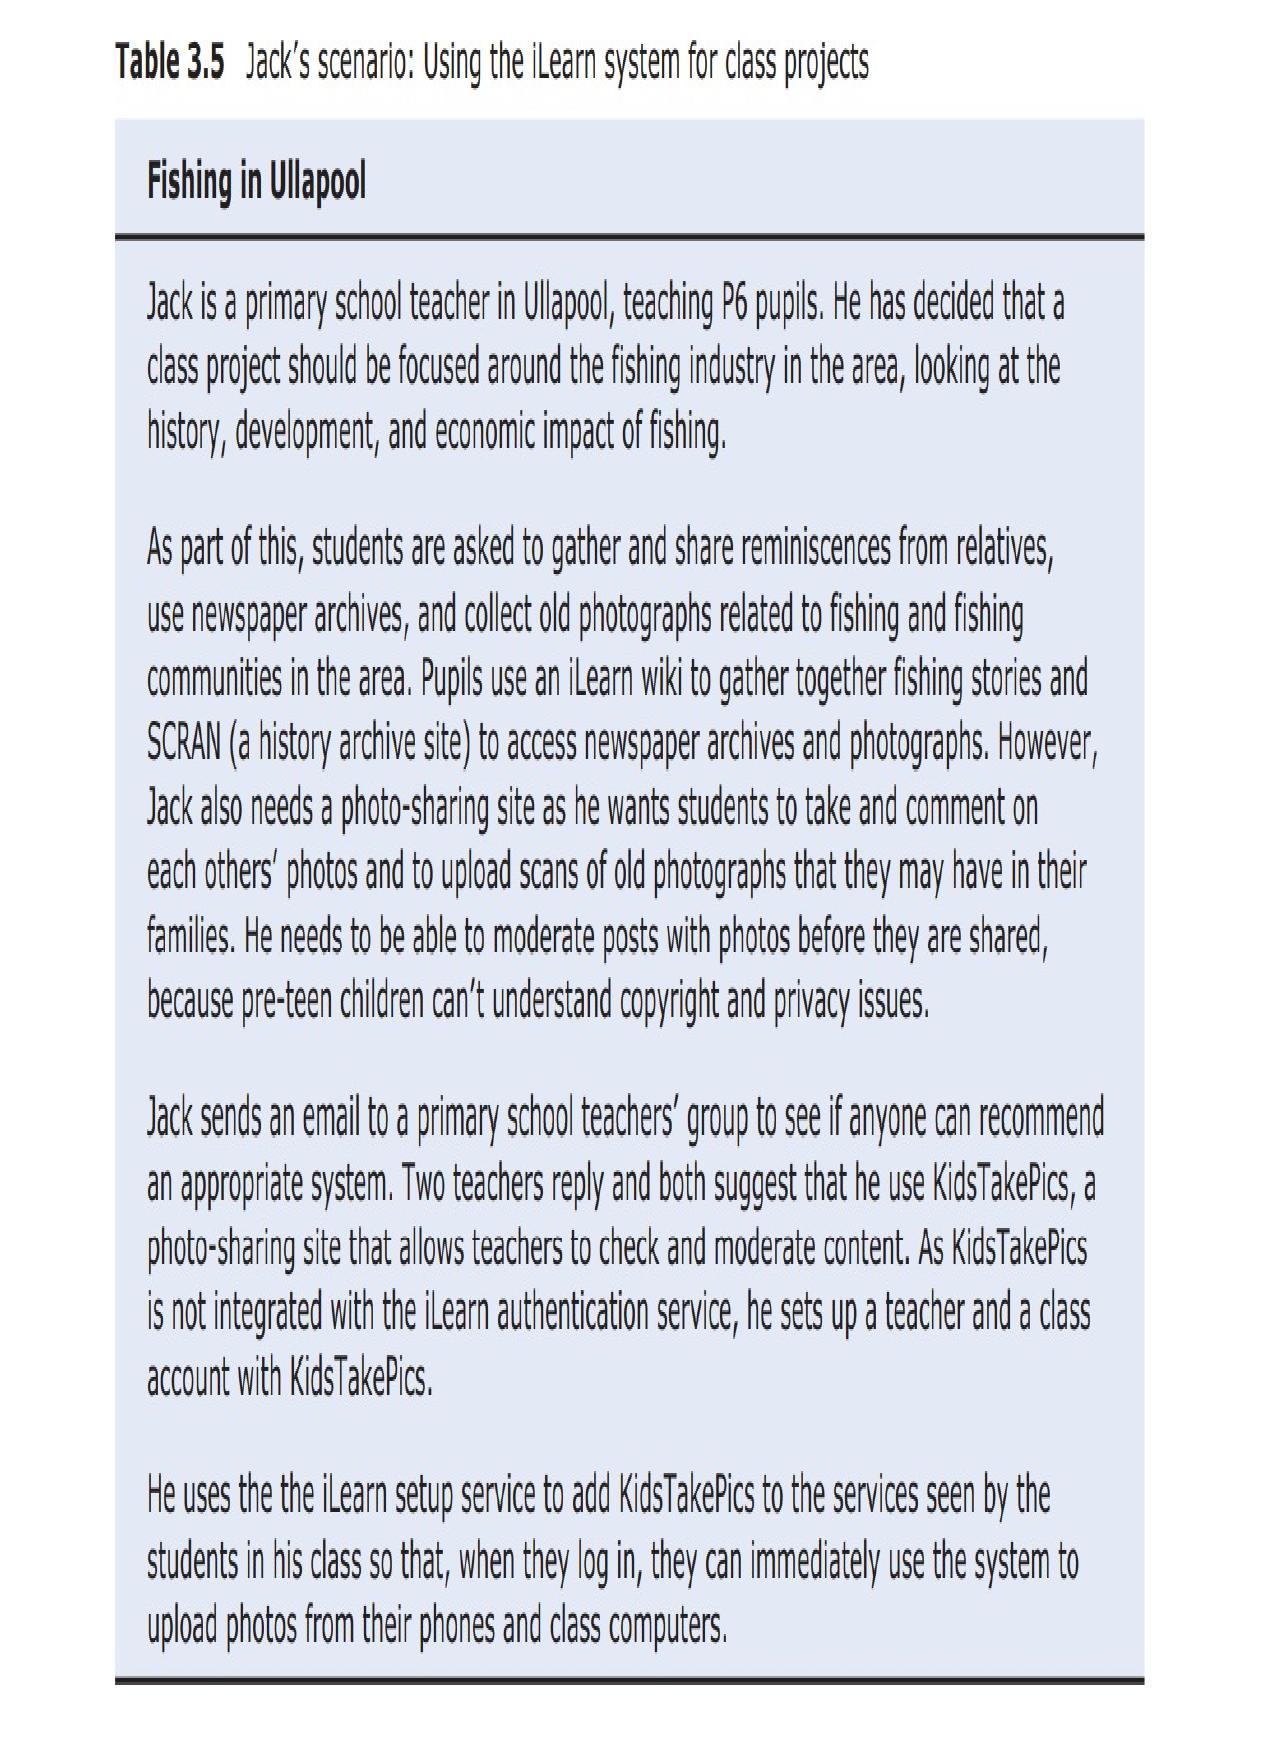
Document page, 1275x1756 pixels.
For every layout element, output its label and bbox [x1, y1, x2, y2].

text_box [114, 40, 1145, 1685]
